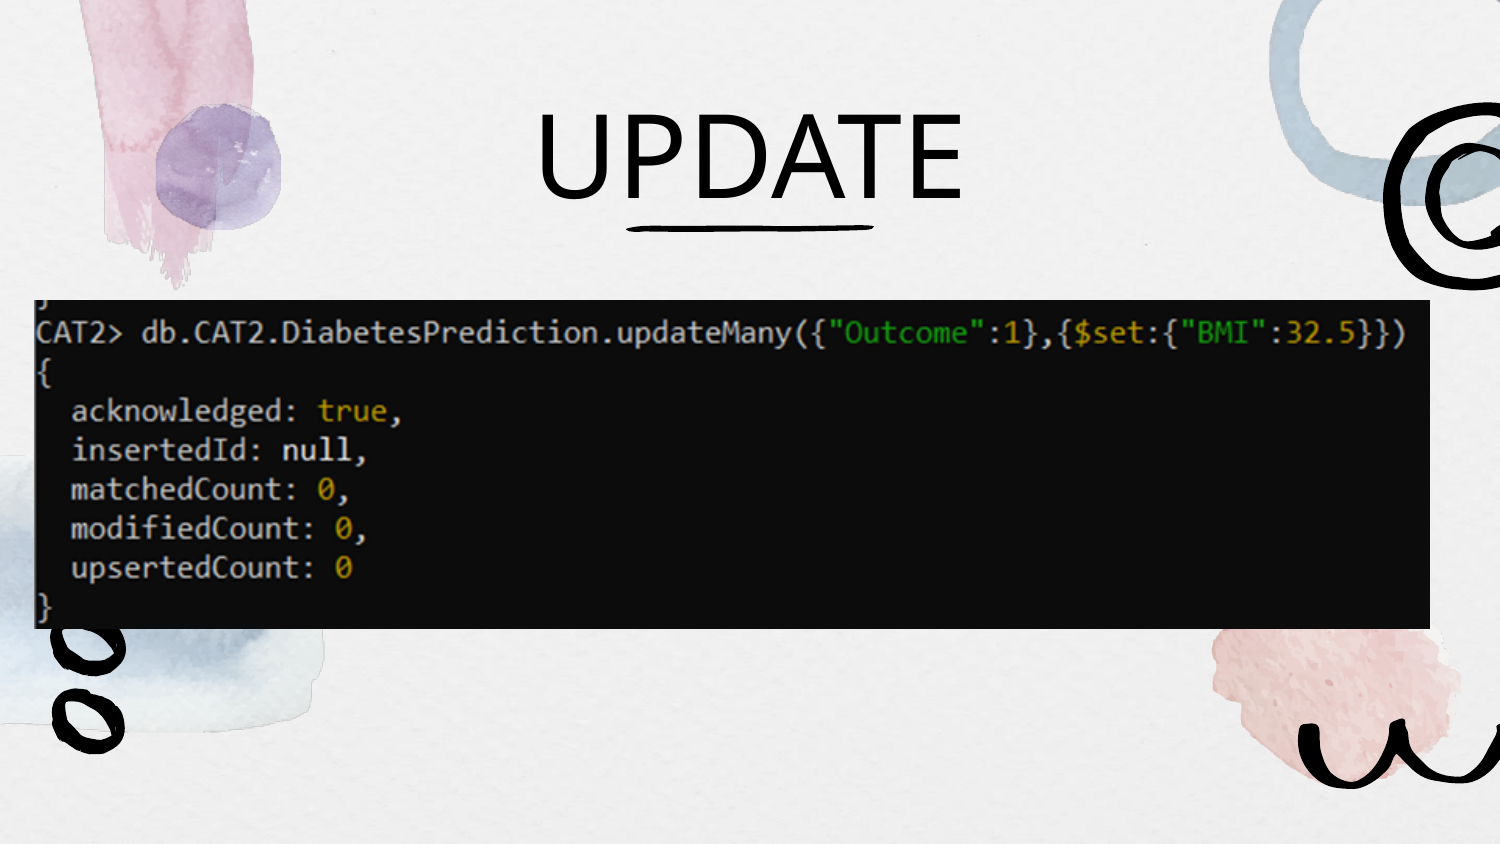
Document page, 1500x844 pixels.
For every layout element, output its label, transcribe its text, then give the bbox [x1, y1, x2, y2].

picture [1440, 152, 1500, 241]
title UPDATE [396, 88, 1104, 216]
text_box [625, 225, 875, 232]
picture [1401, 116, 1500, 278]
picture [0, 0, 1500, 844]
